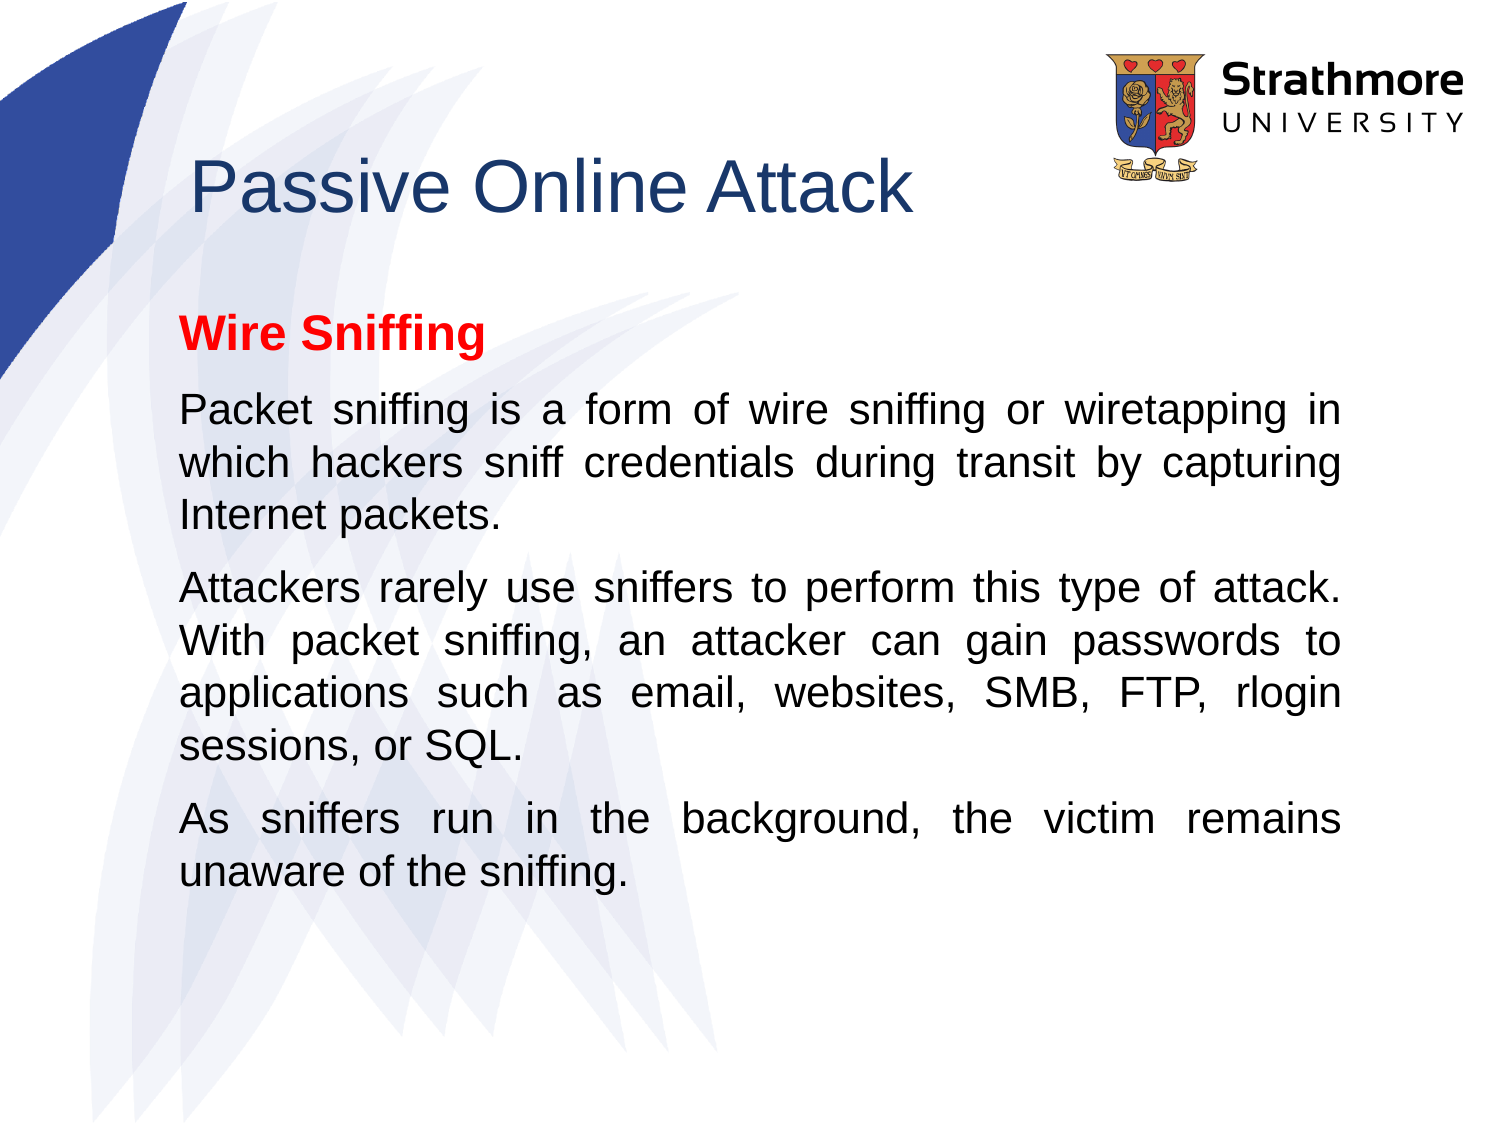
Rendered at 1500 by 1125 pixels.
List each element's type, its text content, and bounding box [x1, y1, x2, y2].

list Wire Sniffing Packet sniffing is a form of wire sniffing or wiretapping in which hackers sniff credentials during transit by capturing Internet packets. Attackers rarely use sniffers to perform this type of attack. With packet sniffing, an attacker can gain passwords to applications such as email, websites, SMB, FTP, rlogin sessions, or SQL. As sniffers run in the background, the victim remains unaware of the sniffing. [163, 292, 1359, 1035]
title Passive Online Attack [174, 117, 1069, 248]
picture [0, 0, 1498, 1125]
